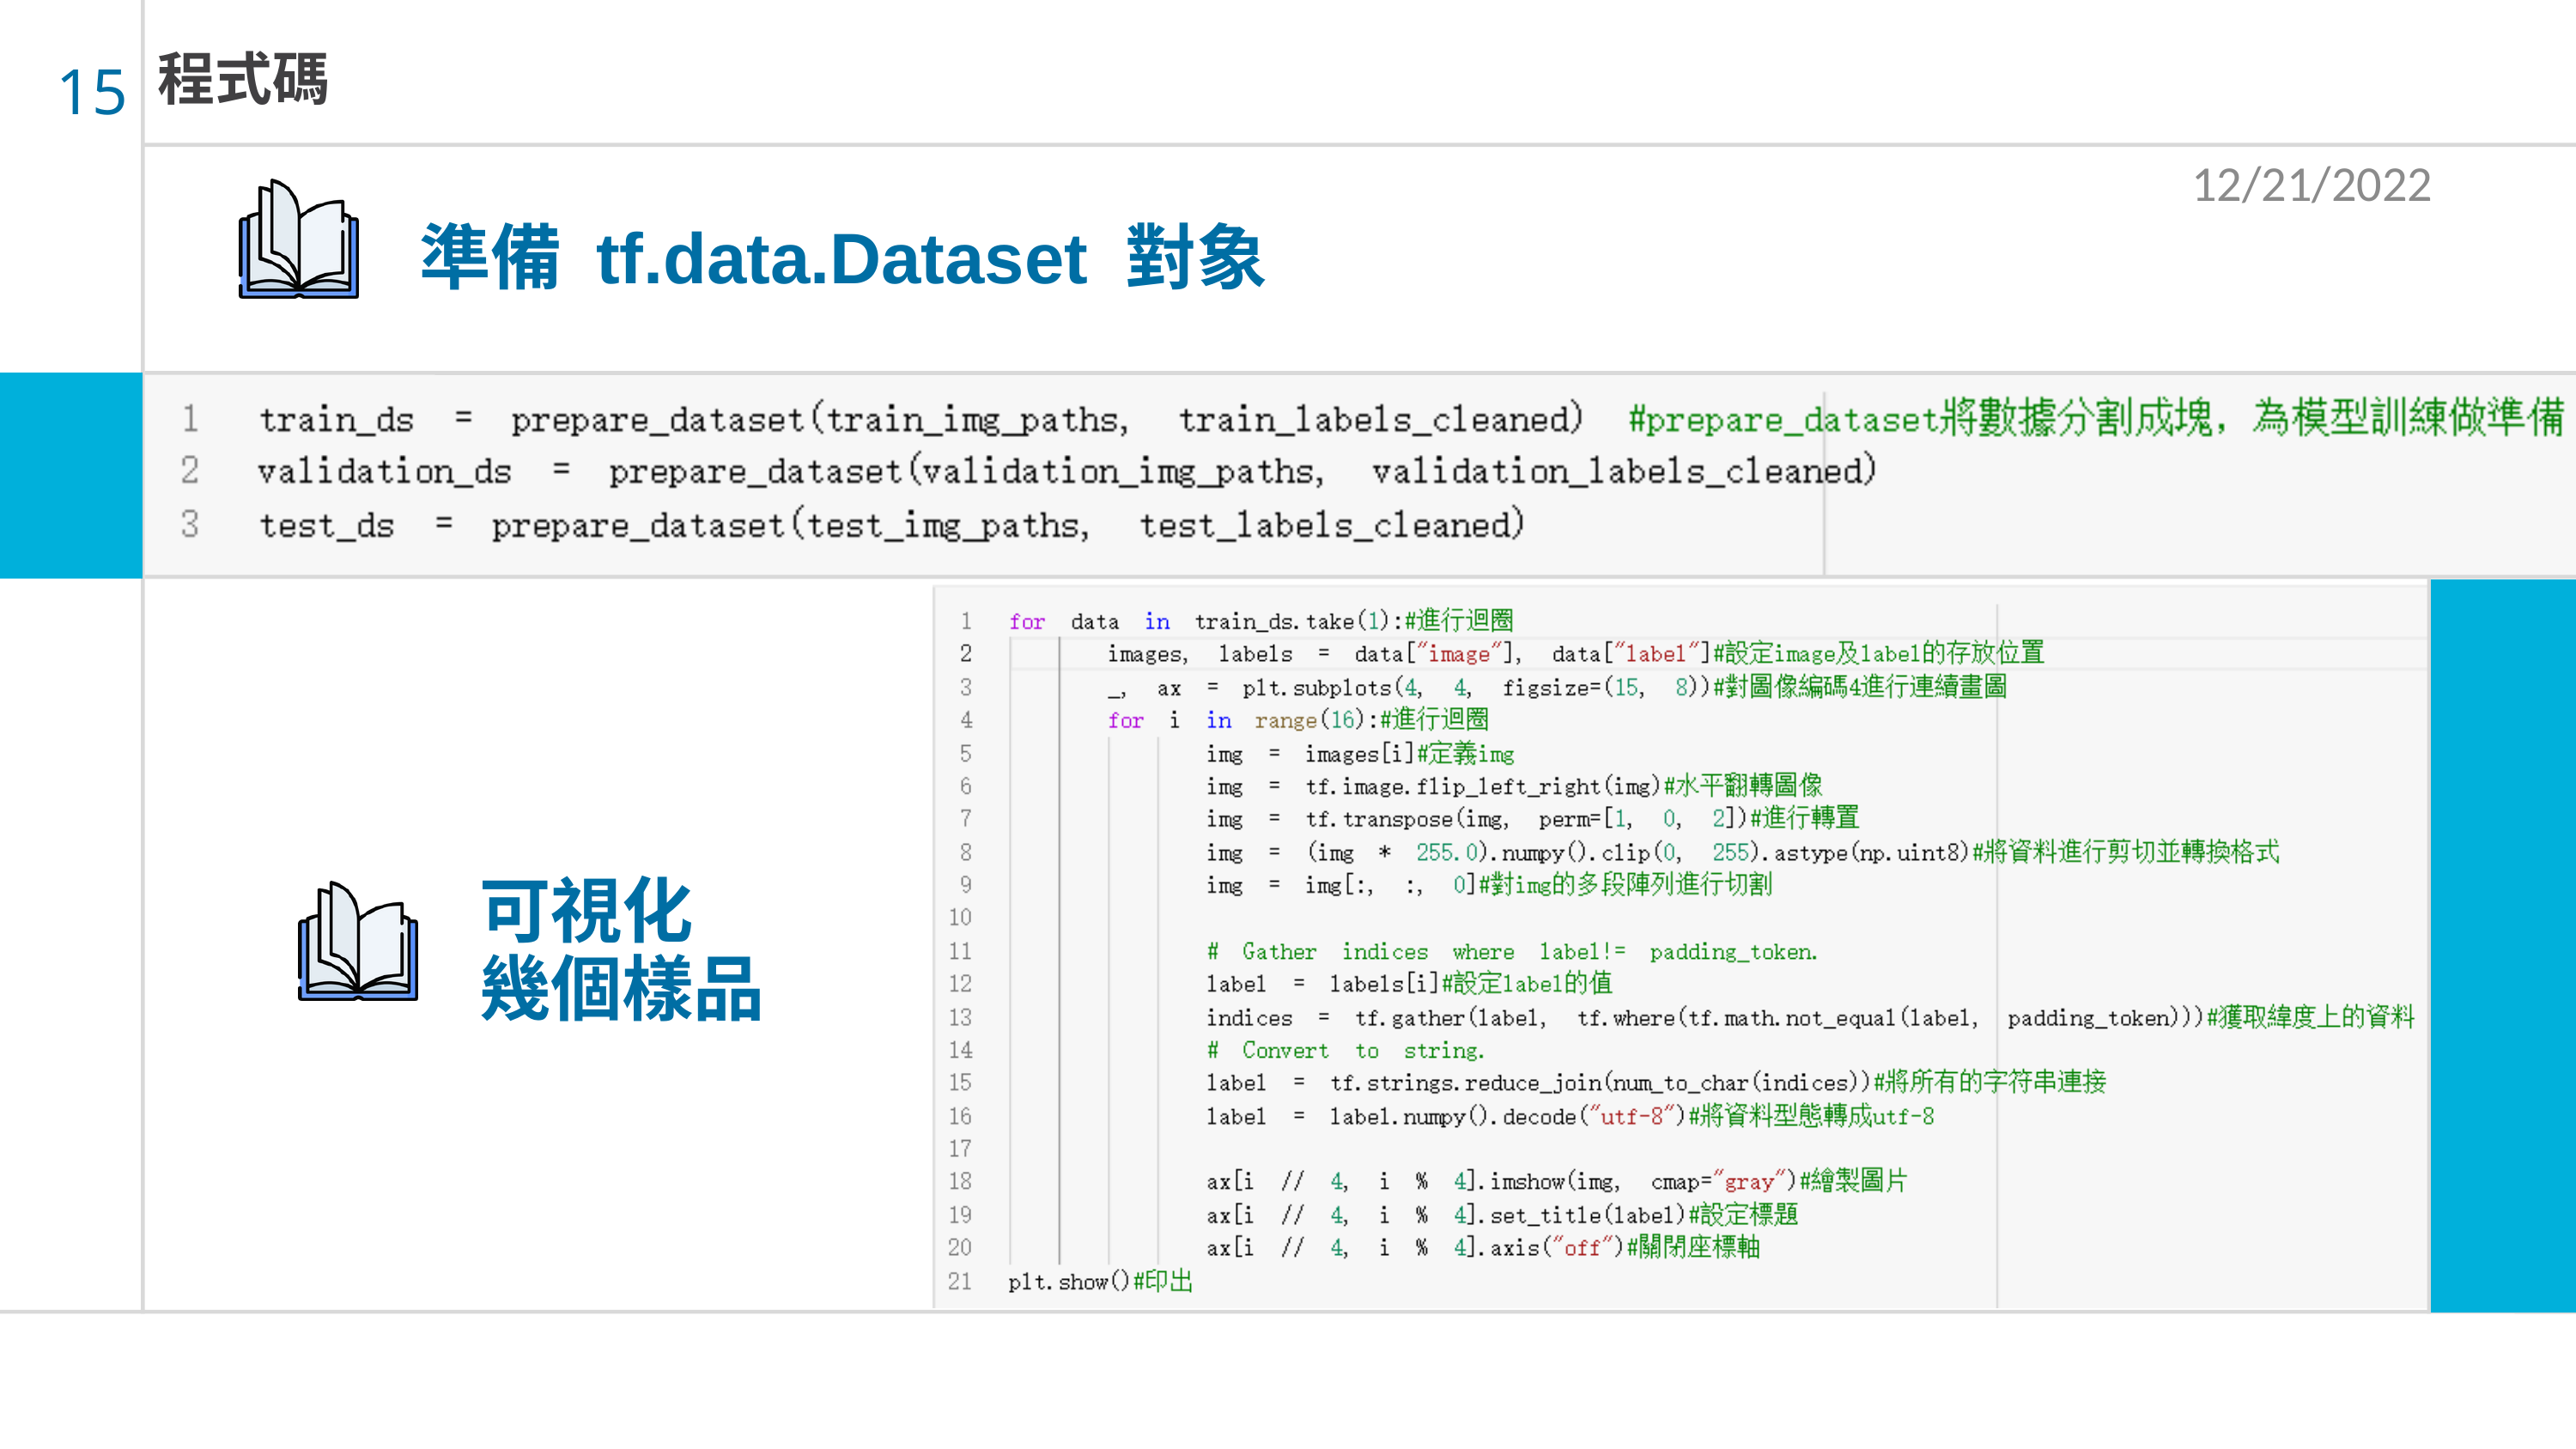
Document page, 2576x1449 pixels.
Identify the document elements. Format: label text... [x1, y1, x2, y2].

picture [144, 373, 2576, 579]
picture [238, 179, 359, 299]
text_box 準備 tf.data.Dataset 對象 [419, 218, 1342, 298]
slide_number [2178, 155, 2480, 208]
picture [932, 585, 2430, 1308]
text_box 程式碼 [226, 48, 440, 112]
text_box 15 [56, 2, 226, 128]
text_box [0, 373, 143, 579]
text_box 可視化 幾個樣品 [479, 872, 880, 1030]
picture [298, 881, 418, 1002]
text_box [2431, 579, 2576, 1313]
